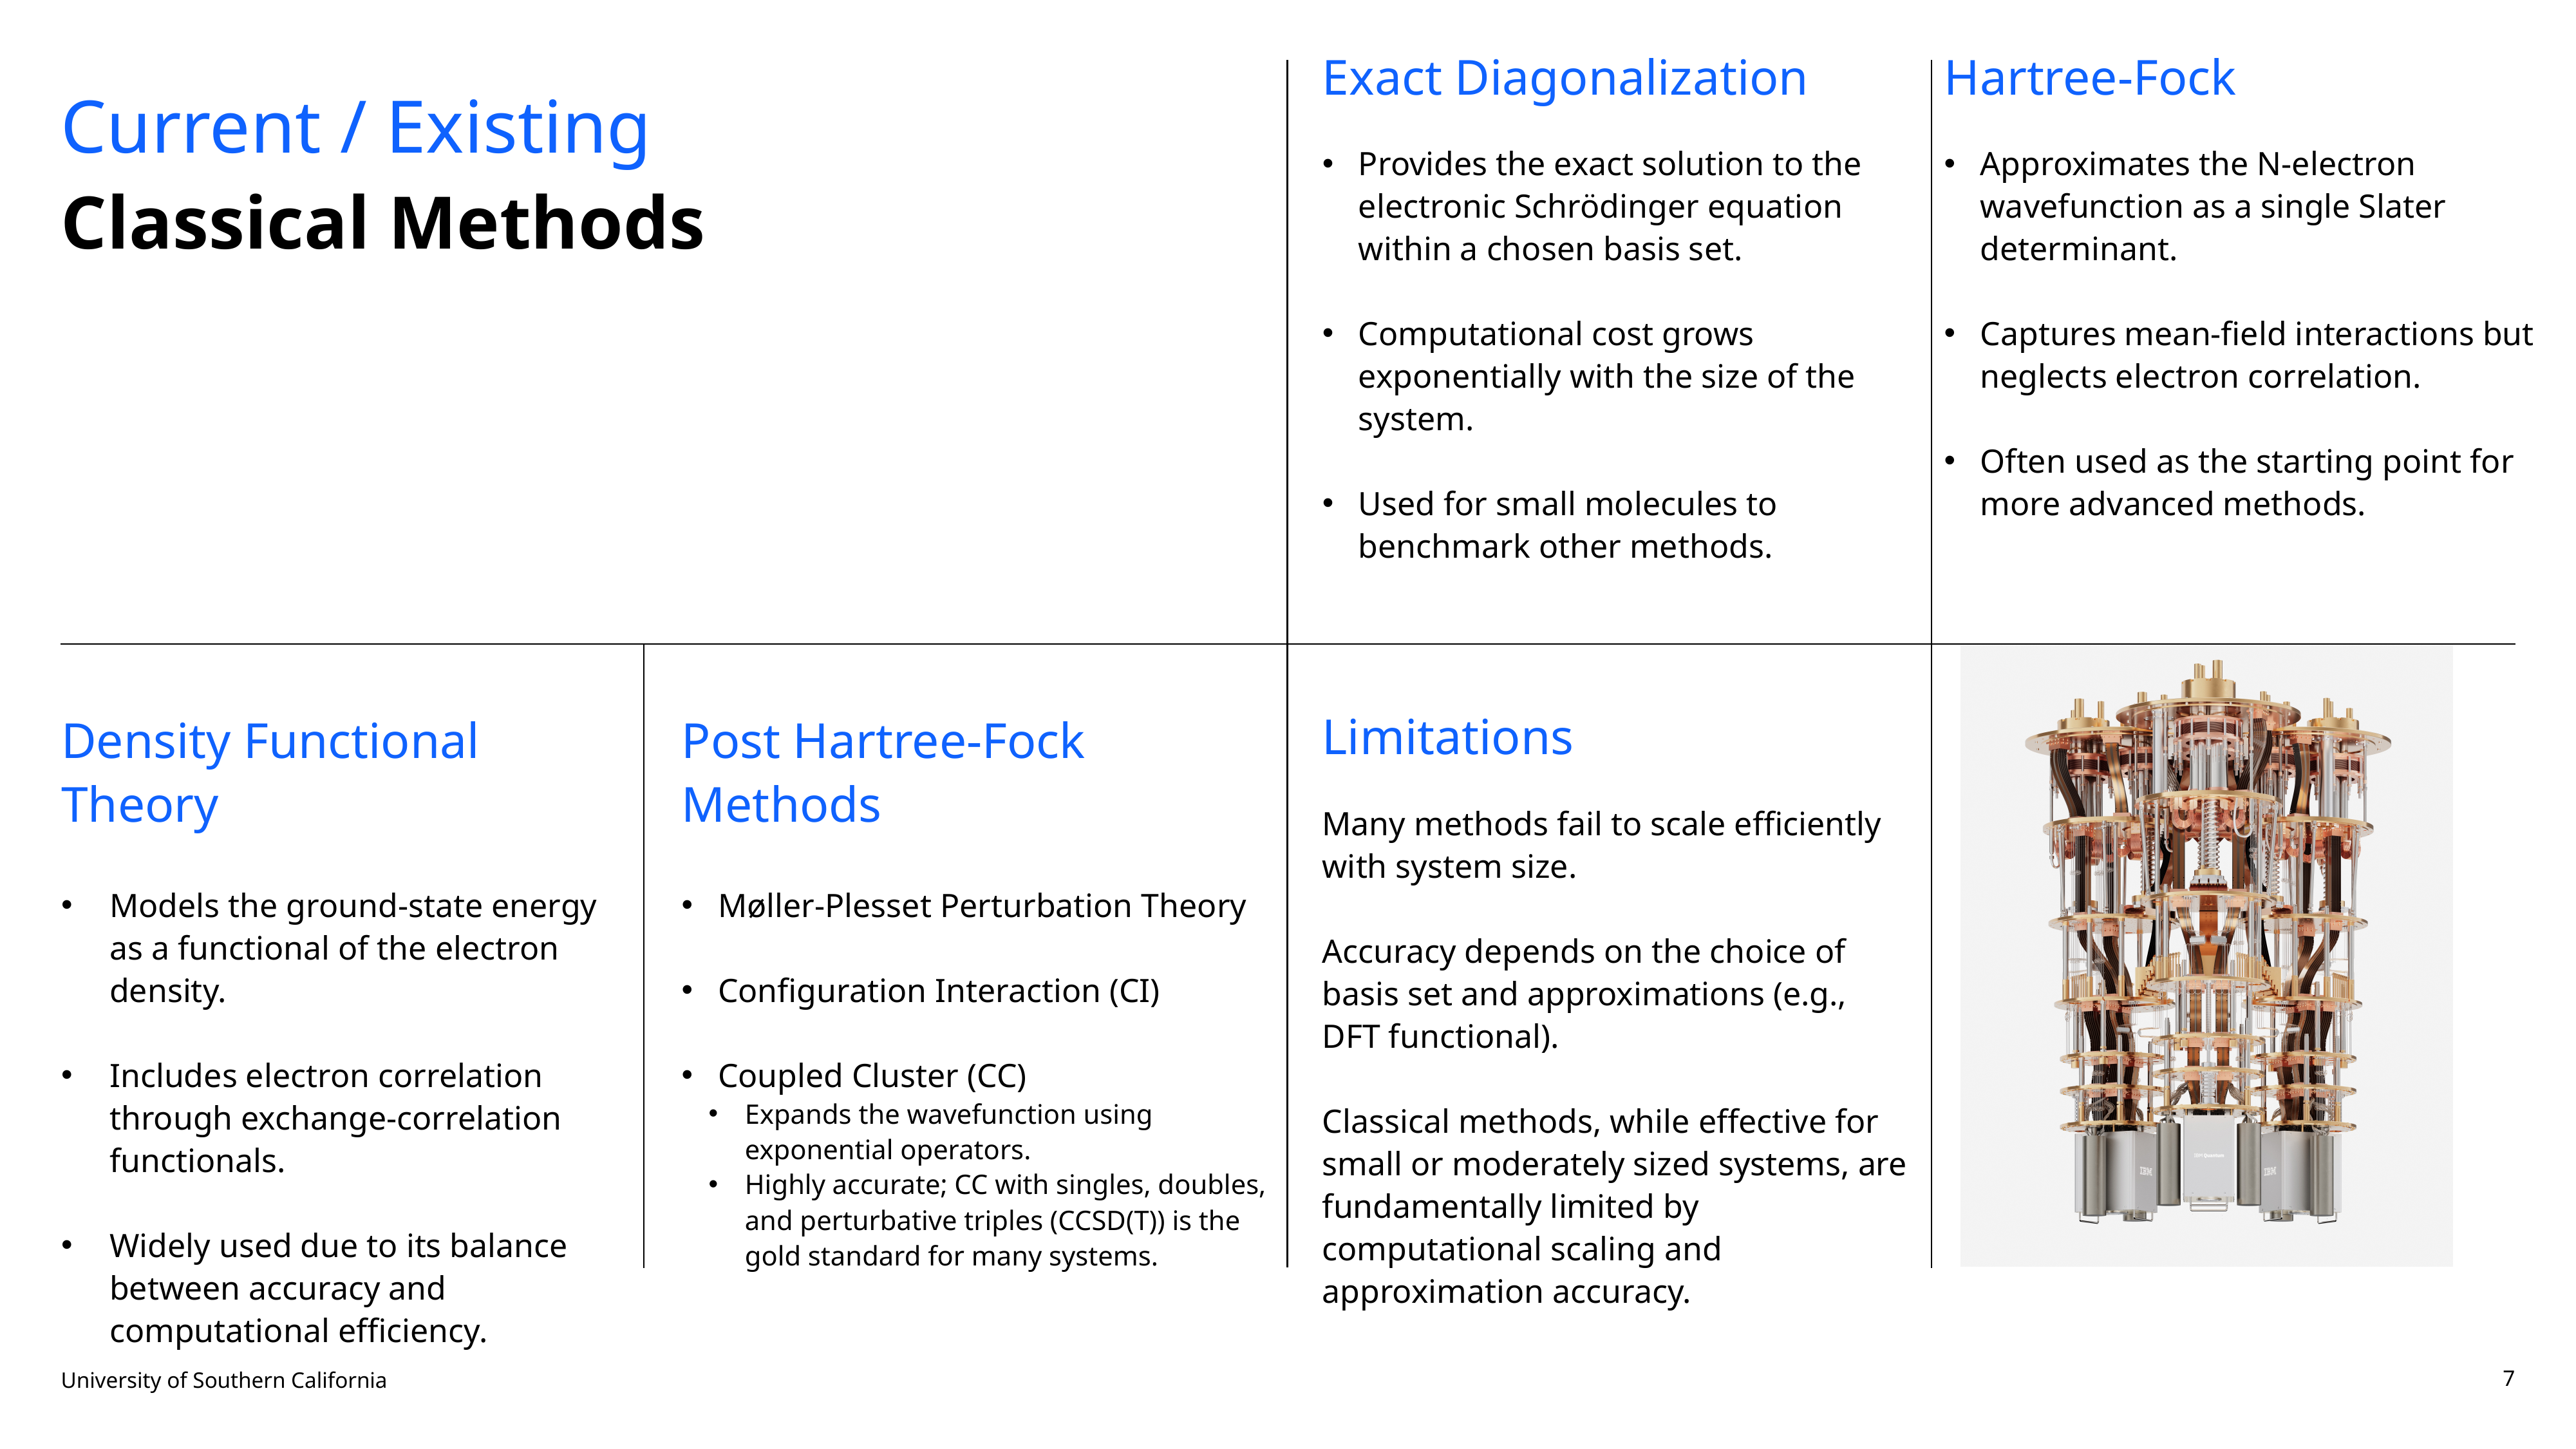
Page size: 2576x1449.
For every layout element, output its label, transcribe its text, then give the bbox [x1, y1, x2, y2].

list Post Hartree-Fock Methods Møller-Plesset Perturbation Theory Configuration Interaction (CI) Coupled Cluster (CC) Expands the wavefunction using exponential operators. Highly accurate; CC with singles, doubles, and perturbative triples (CCSD(T)) is the gold standard for many systems. [681, 704, 1276, 1229]
list Density Functional Theory Models the ground-state energy as a functional of the electron density. Includes electron correlation through exchange-correlation functionals. Widely used due to its balance between accuracy and computational efficiency. [61, 704, 617, 1229]
slide_number 7 [2487, 1365, 2515, 1393]
list Exact Diagonalization Provides the exact solution to the electronic Schrödinger equation within a chosen basis set. Computational cost grows exponentially with the size of the system. Used for small molecules to benchmark other methods. [1322, 40, 1911, 621]
picture [1933, 645, 2480, 1267]
text_box Limitations Many methods fail to scale efficiently with system size. Accuracy depends on the choice of basis set and approximations (e.g., DFT functional). Classical methods, while effective for small or moderately sized systems, are fundamentally limited by computational scaling and approximation accuracy. [1322, 700, 1908, 1362]
footer University of Southern California [61, 1352, 585, 1393]
title Current / Existing Classical Methods [60, 71, 740, 433]
list Hartree-Fock Approximates the N-electron wavefunction as a single Slater determinant. Captures mean-field interactions but neglects electron correlation. Often used as the starting point for more advanced methods. [1943, 40, 2576, 634]
